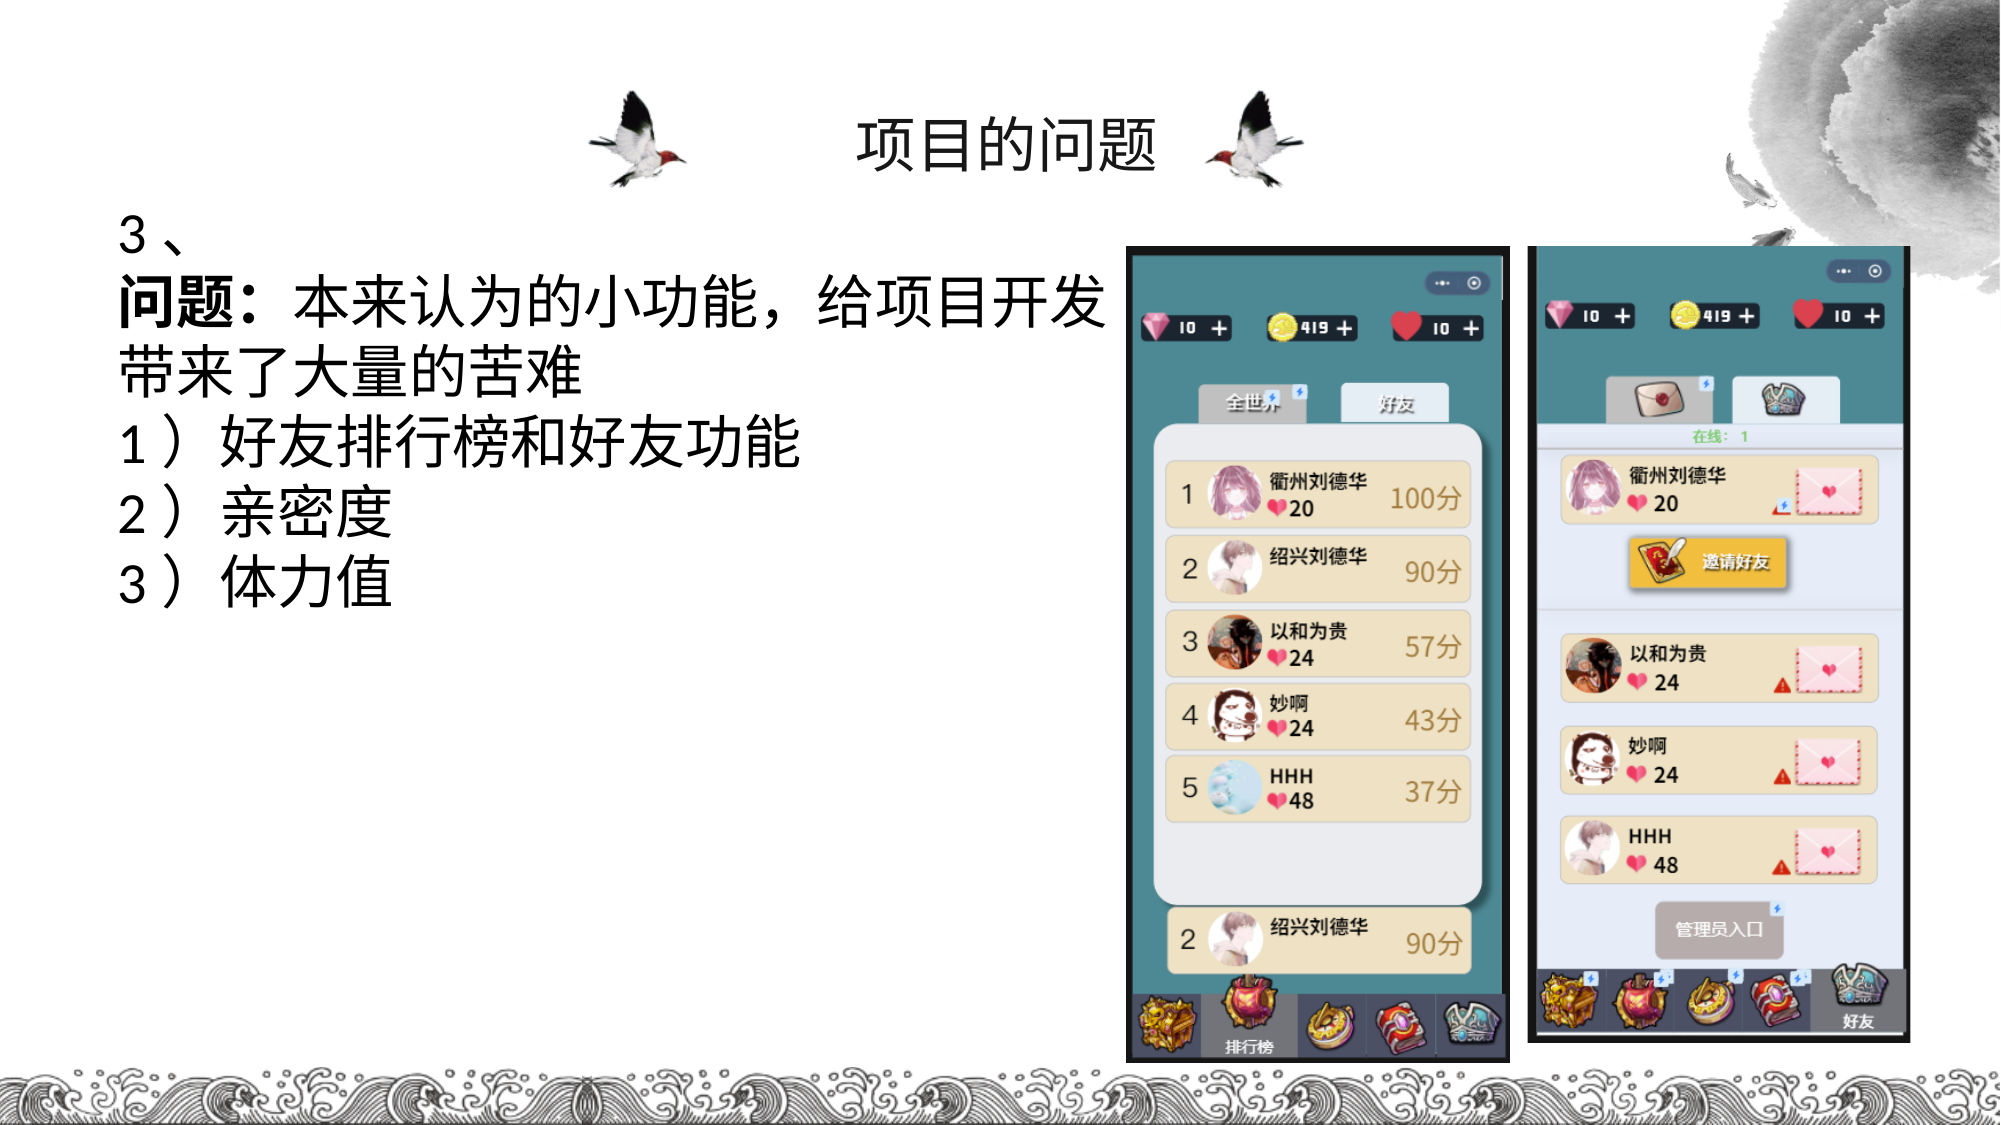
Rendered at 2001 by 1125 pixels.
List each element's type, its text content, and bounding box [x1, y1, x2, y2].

picture [1527, 0, 2001, 1043]
picture [1126, 246, 1510, 1063]
text_box 3、 问题：本来认为的小功能，给项目开发带来了大量的苦难 1）好友排行榜和好友功能 2）亲密度 3）体力值 [103, 188, 1126, 623]
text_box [534, 41, 1359, 247]
picture [0, 1067, 2000, 1125]
